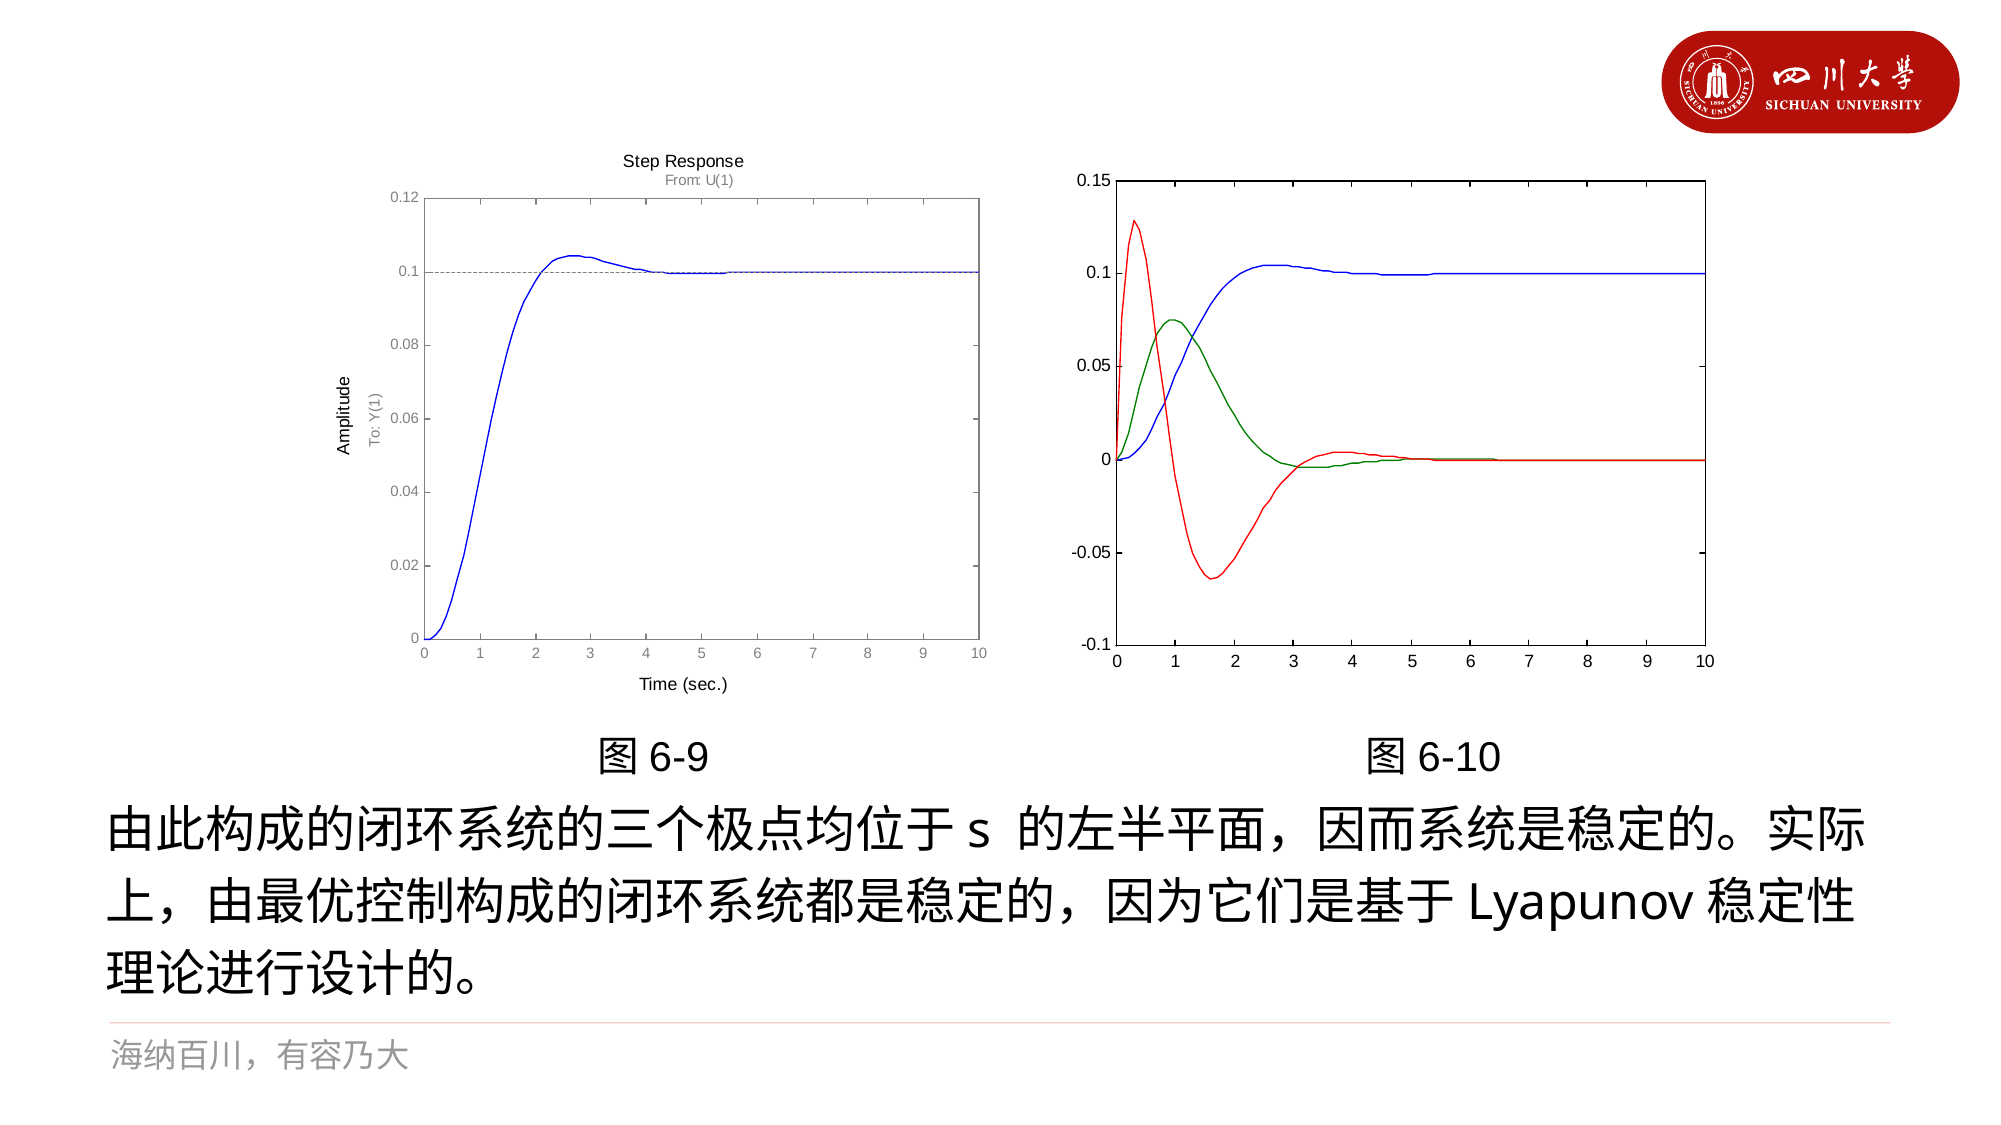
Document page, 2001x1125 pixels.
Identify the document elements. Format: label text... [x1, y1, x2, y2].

list 由此构成的闭环系统的三个极点均位于s 的左半平面，因而系统是稳定的。实际上，由最优控制构成的闭环系统都是稳定的，因为它们是基于Lyapunov稳定性理论进行设计的。 [90, 113, 1898, 1077]
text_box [291, 137, 1779, 788]
